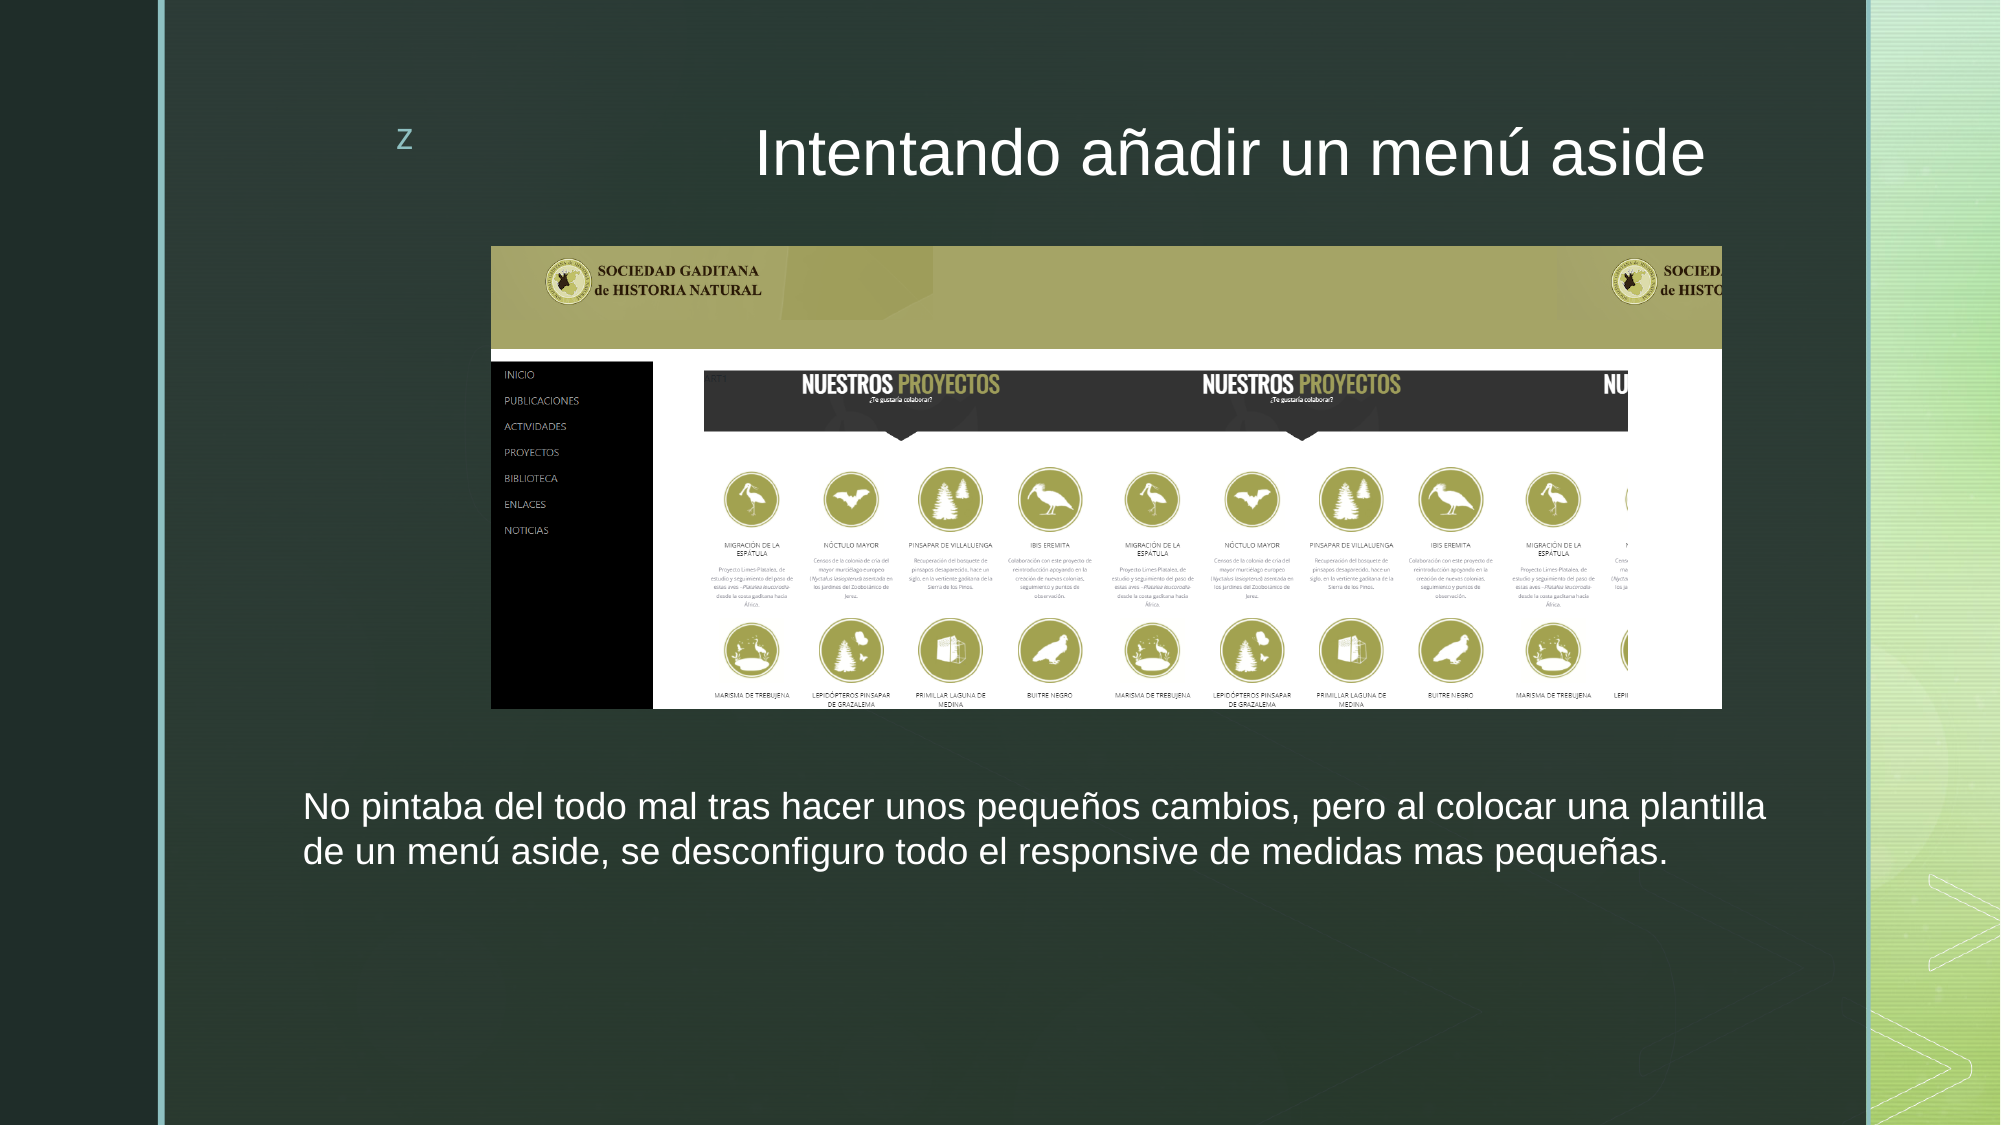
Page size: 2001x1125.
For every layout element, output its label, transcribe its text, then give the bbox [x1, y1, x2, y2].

title Intentando añadir un menú aside [685, 111, 1722, 215]
text_box No pintaba del todo mal tras hacer unos pequeños cambios, pero al colocar una plantilla de un menú aside, se desconfiguro todo el responsive de medidas mas pequeñas. [288, 774, 1782, 880]
picture [491, 246, 1722, 709]
picture [1871, 0, 2001, 1125]
